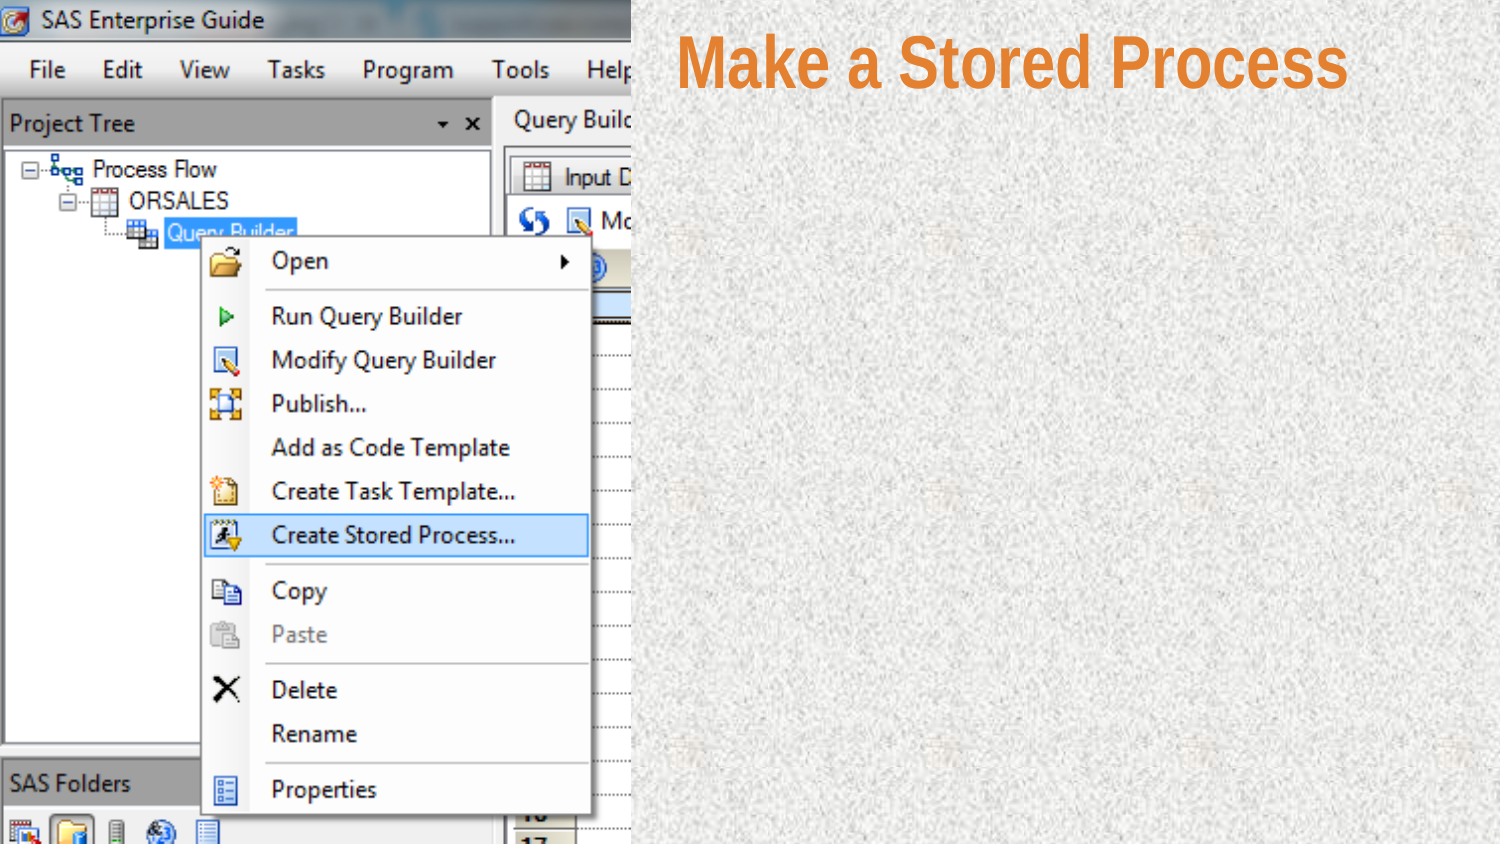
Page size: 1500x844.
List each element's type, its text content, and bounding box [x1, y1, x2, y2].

picture [0, 0, 1500, 844]
title Make a Stored Process [661, 21, 1413, 111]
